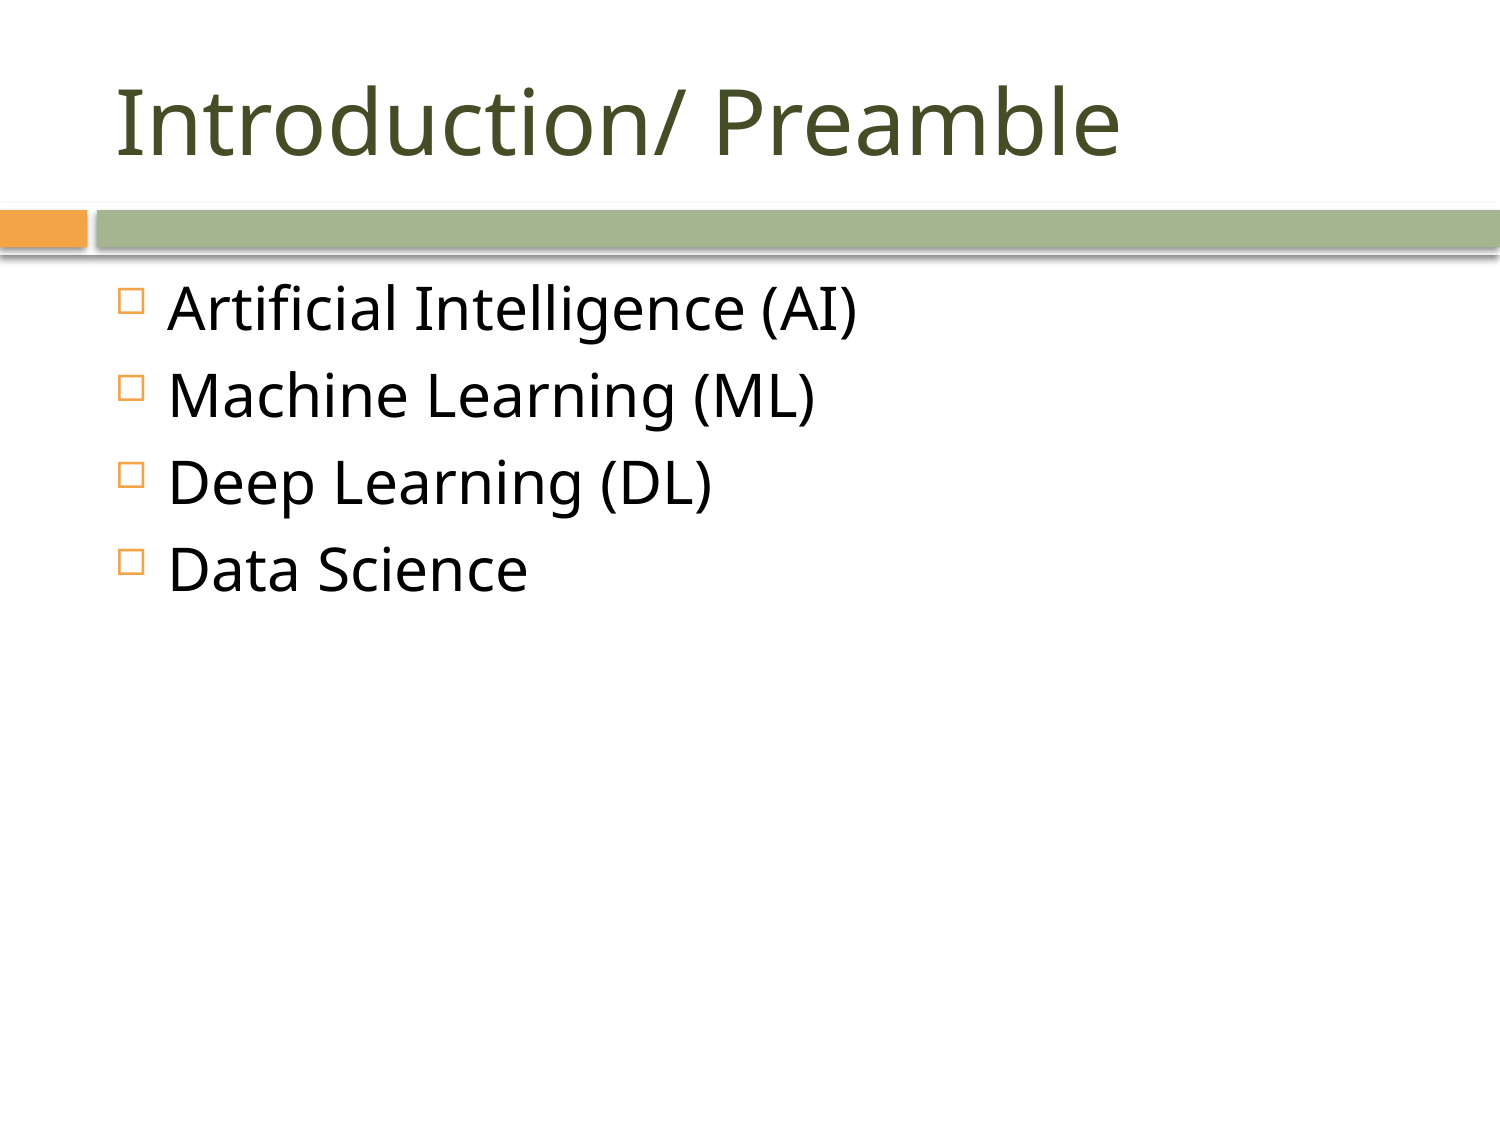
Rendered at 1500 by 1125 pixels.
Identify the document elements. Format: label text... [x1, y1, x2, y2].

list Artificial Intelligence (AI) Machine Learning (ML) Deep Learning (DL) Data Science [100, 262, 1438, 1000]
title Introduction/ Preamble [100, 37, 1438, 200]
